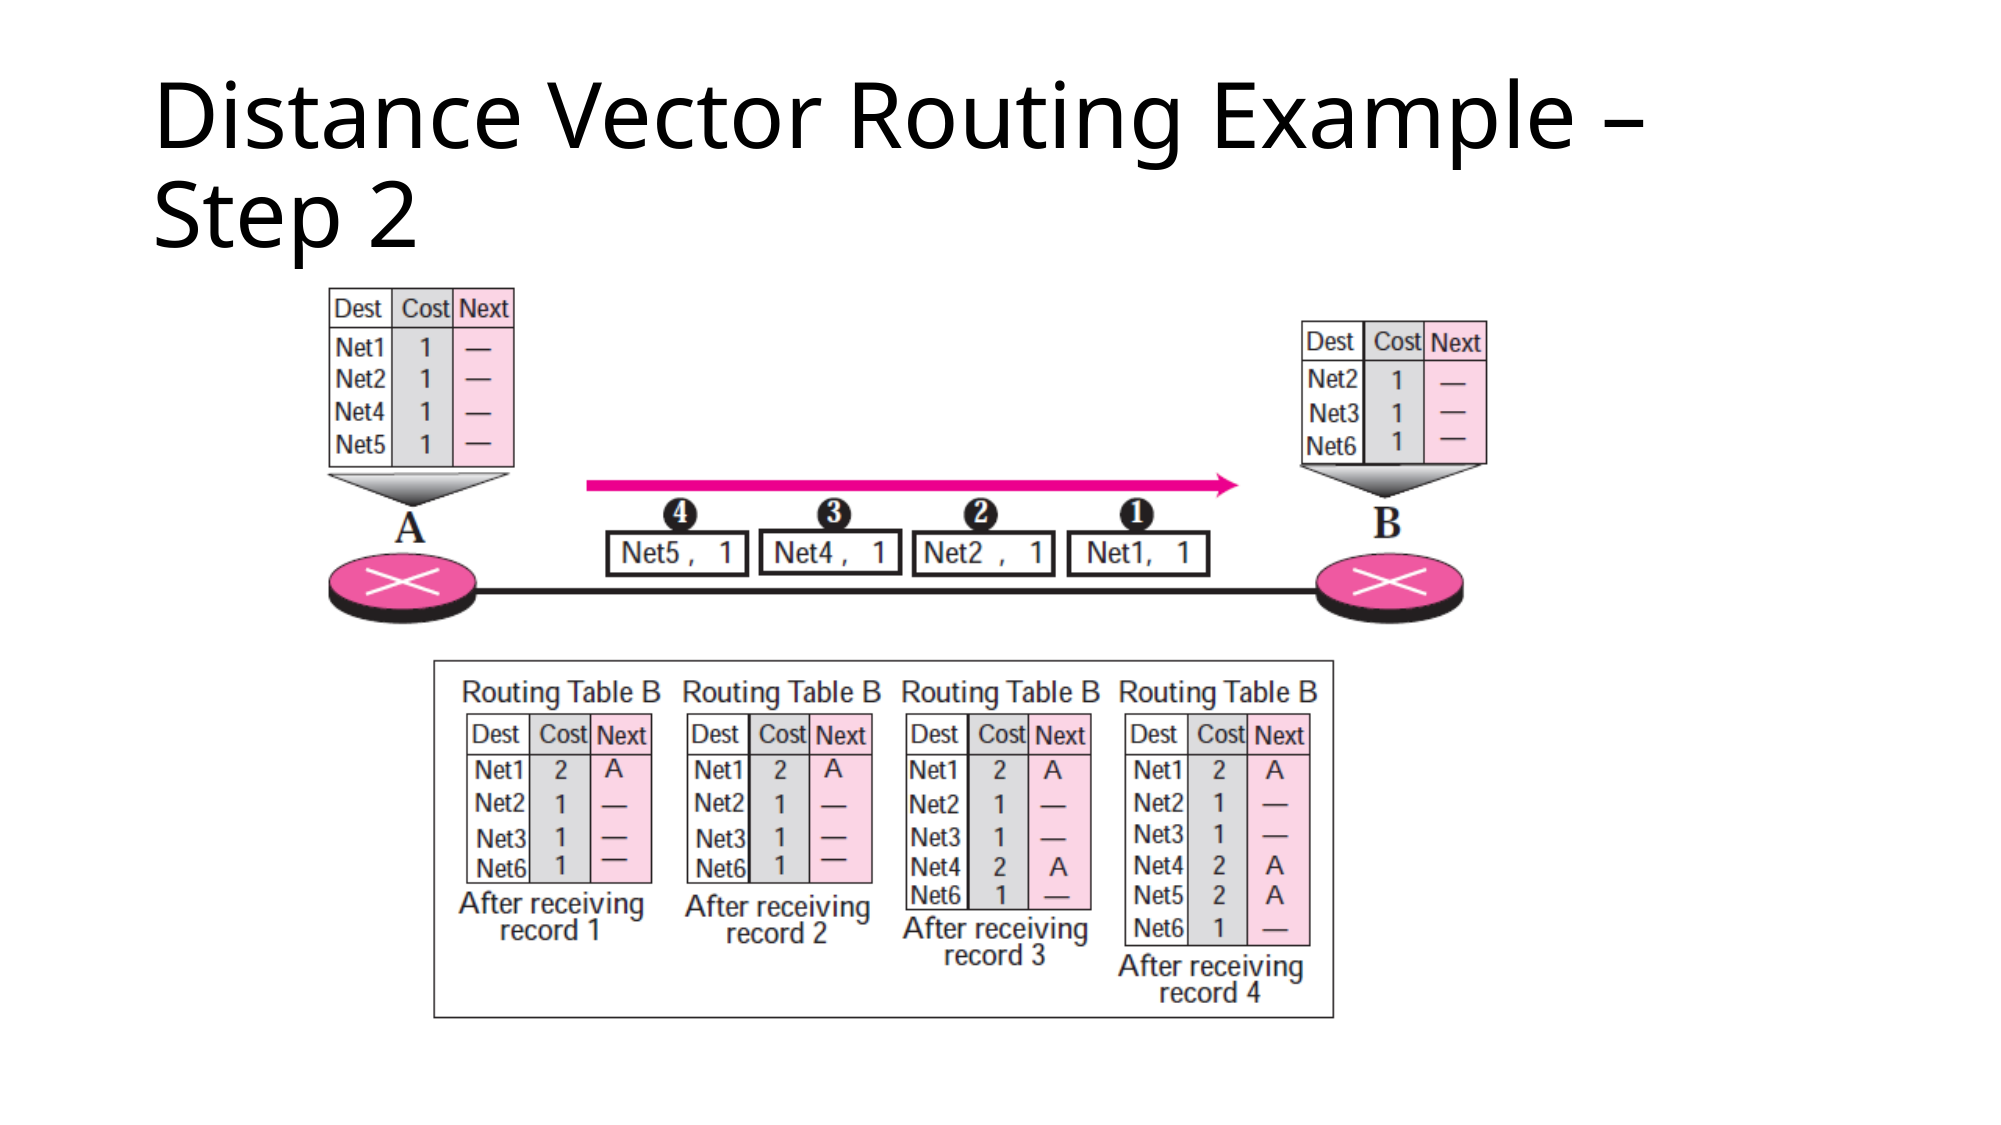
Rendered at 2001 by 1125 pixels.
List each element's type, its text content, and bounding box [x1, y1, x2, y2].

picture [307, 277, 1522, 1028]
title Distance Vector Routing Example – Step 2 [137, 59, 1863, 278]
